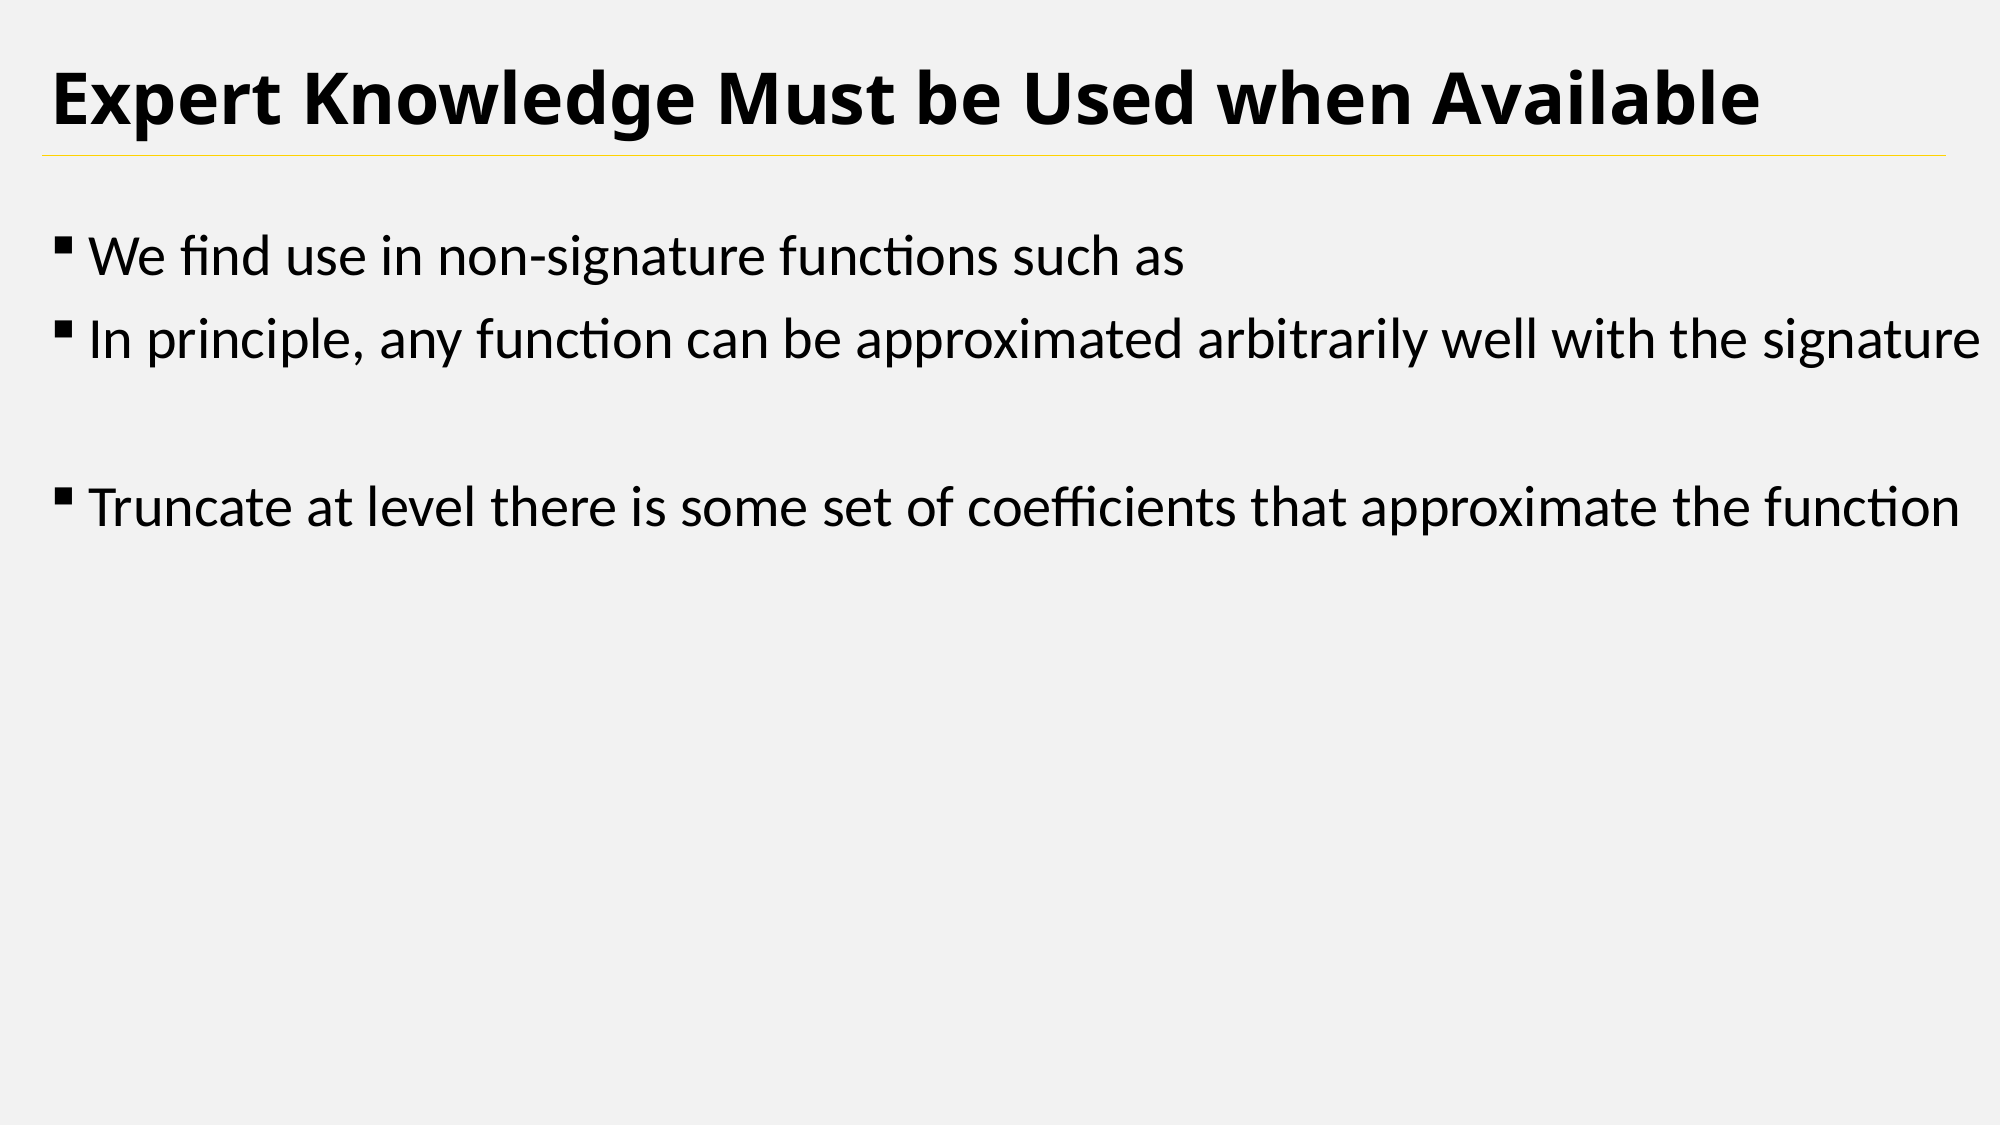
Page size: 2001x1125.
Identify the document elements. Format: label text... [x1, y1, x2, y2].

list Expert Knowledge Must be Used when Available [35, 27, 1953, 176]
